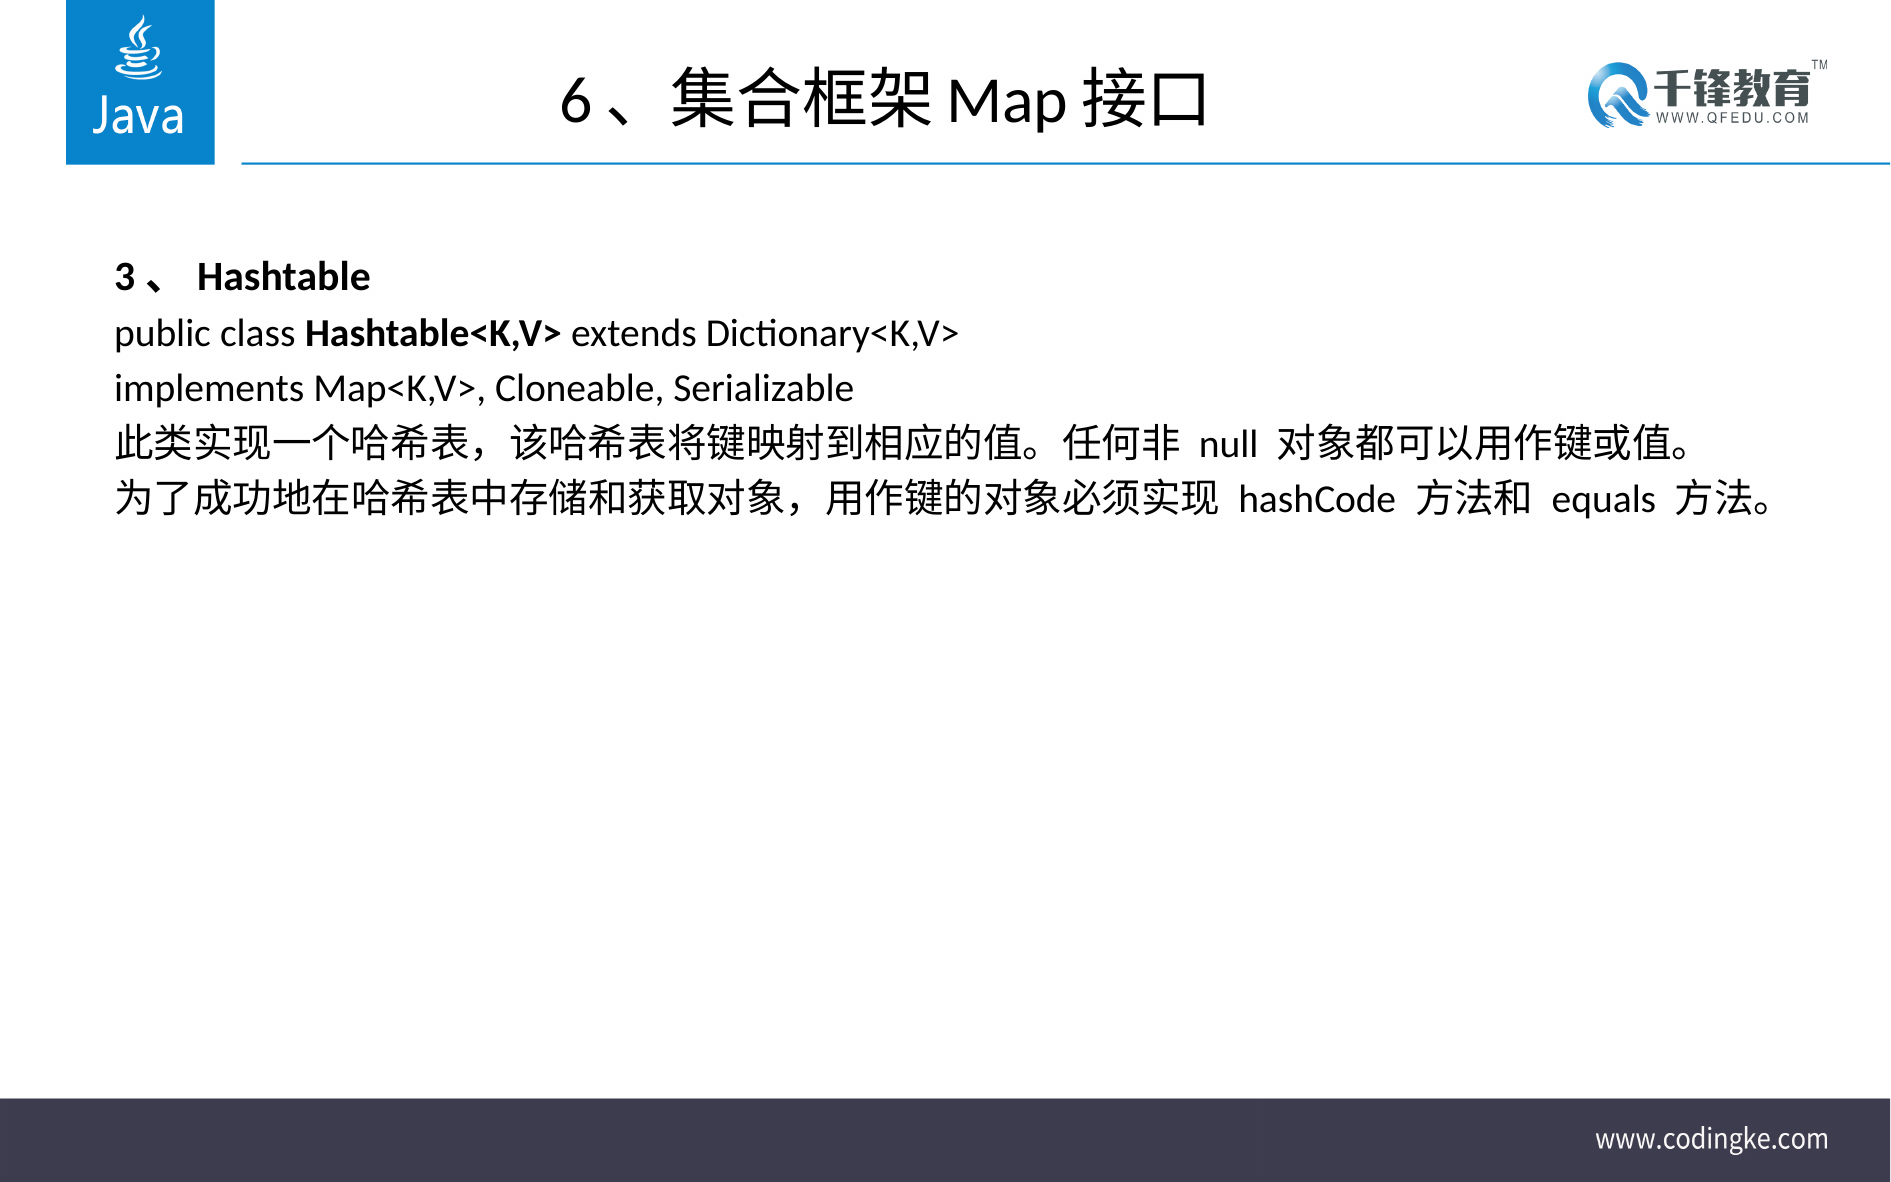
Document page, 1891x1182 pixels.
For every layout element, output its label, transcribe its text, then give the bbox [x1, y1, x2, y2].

title 6、集合框架Map接口 [236, 47, 1536, 147]
picture [0, 0, 1891, 1182]
list 3、Hashtable public class Hashtable<K,V> extends Dictionary<K,V> implements Map<K,V>, Cloneable, Serializable 此类实现一个哈希表，该哈希表将键映射到相应的值。任何非 null 对象都可以用作键或值。 为了成功地在哈希表中存储和获取对象，用作键的对象必须实现 hashCode 方法和 equals 方法。 [94, 239, 1796, 1036]
